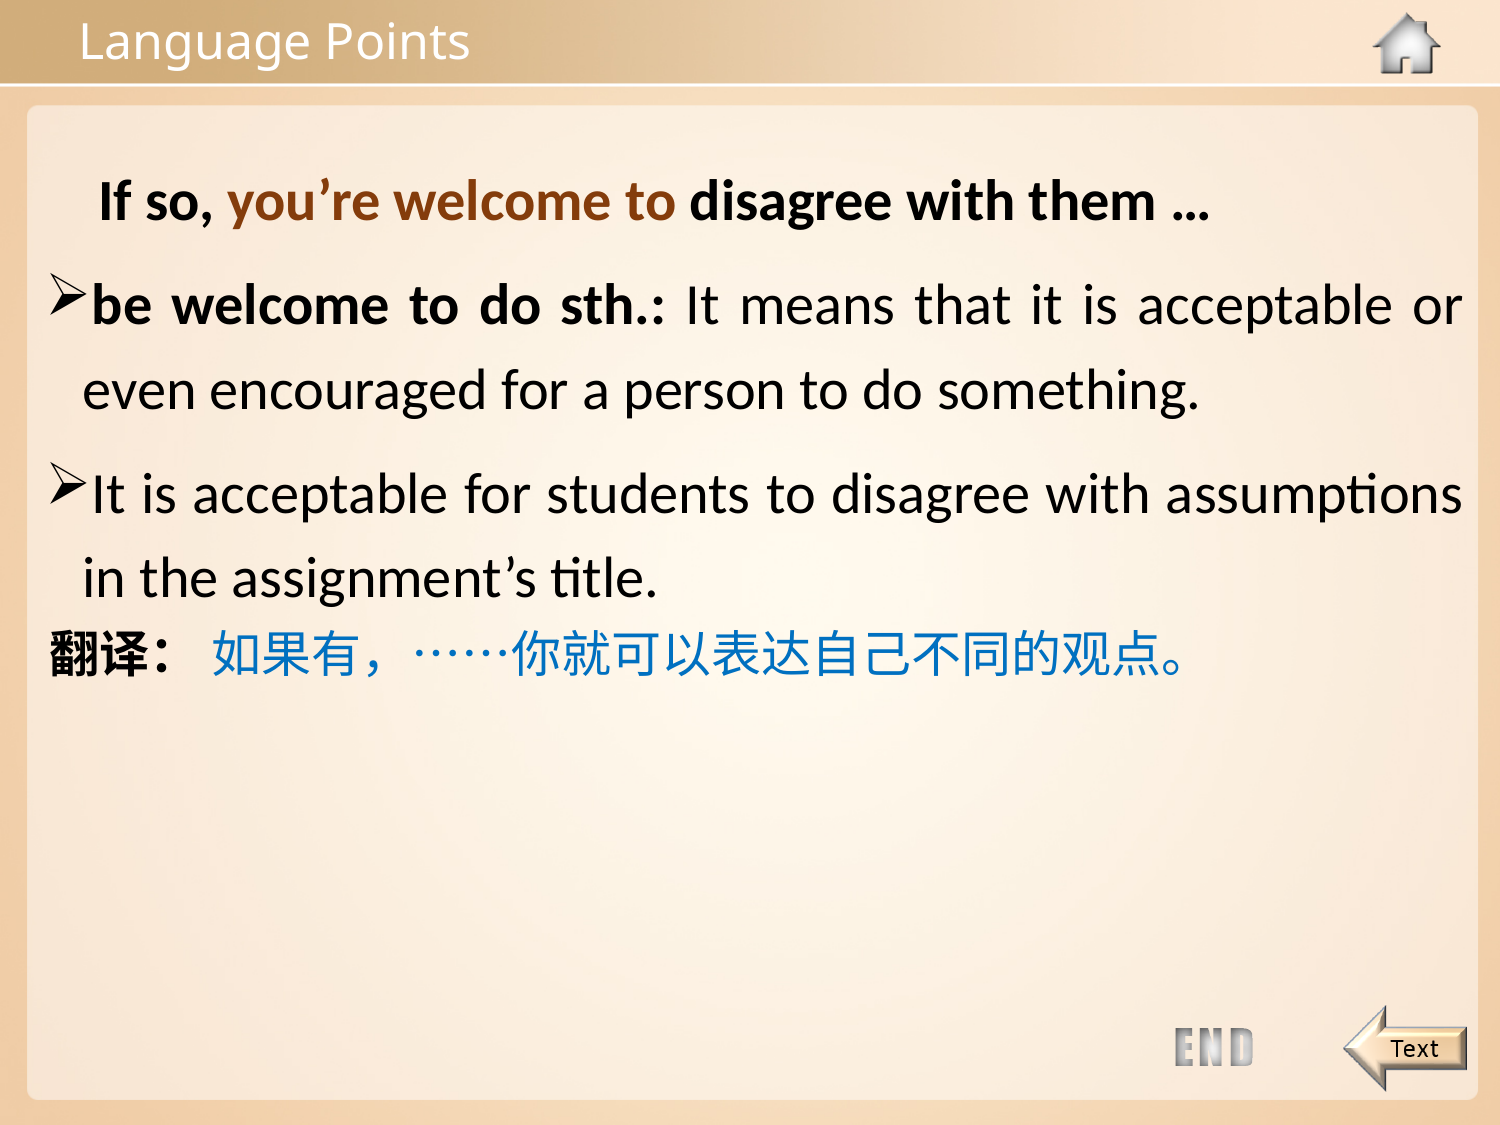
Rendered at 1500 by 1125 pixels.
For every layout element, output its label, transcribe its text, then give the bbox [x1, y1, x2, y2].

text_box 翻译： [34, 614, 196, 690]
text_box 如果有，……你就可以表达自己不同的观点。 [196, 614, 1472, 690]
picture [0, 0, 1500, 1125]
picture [1341, 1003, 1468, 1093]
list If so, you’re welcome to disagree with them … be welcome to do sth.: It means that it is acceptable or even encouraged for a person to do something. It is acceptable for students to disagree with assumptions in the assignment’s title. [29, 154, 1480, 1125]
picture [1175, 1028, 1253, 1066]
text_box Language Points [63, 2, 487, 77]
